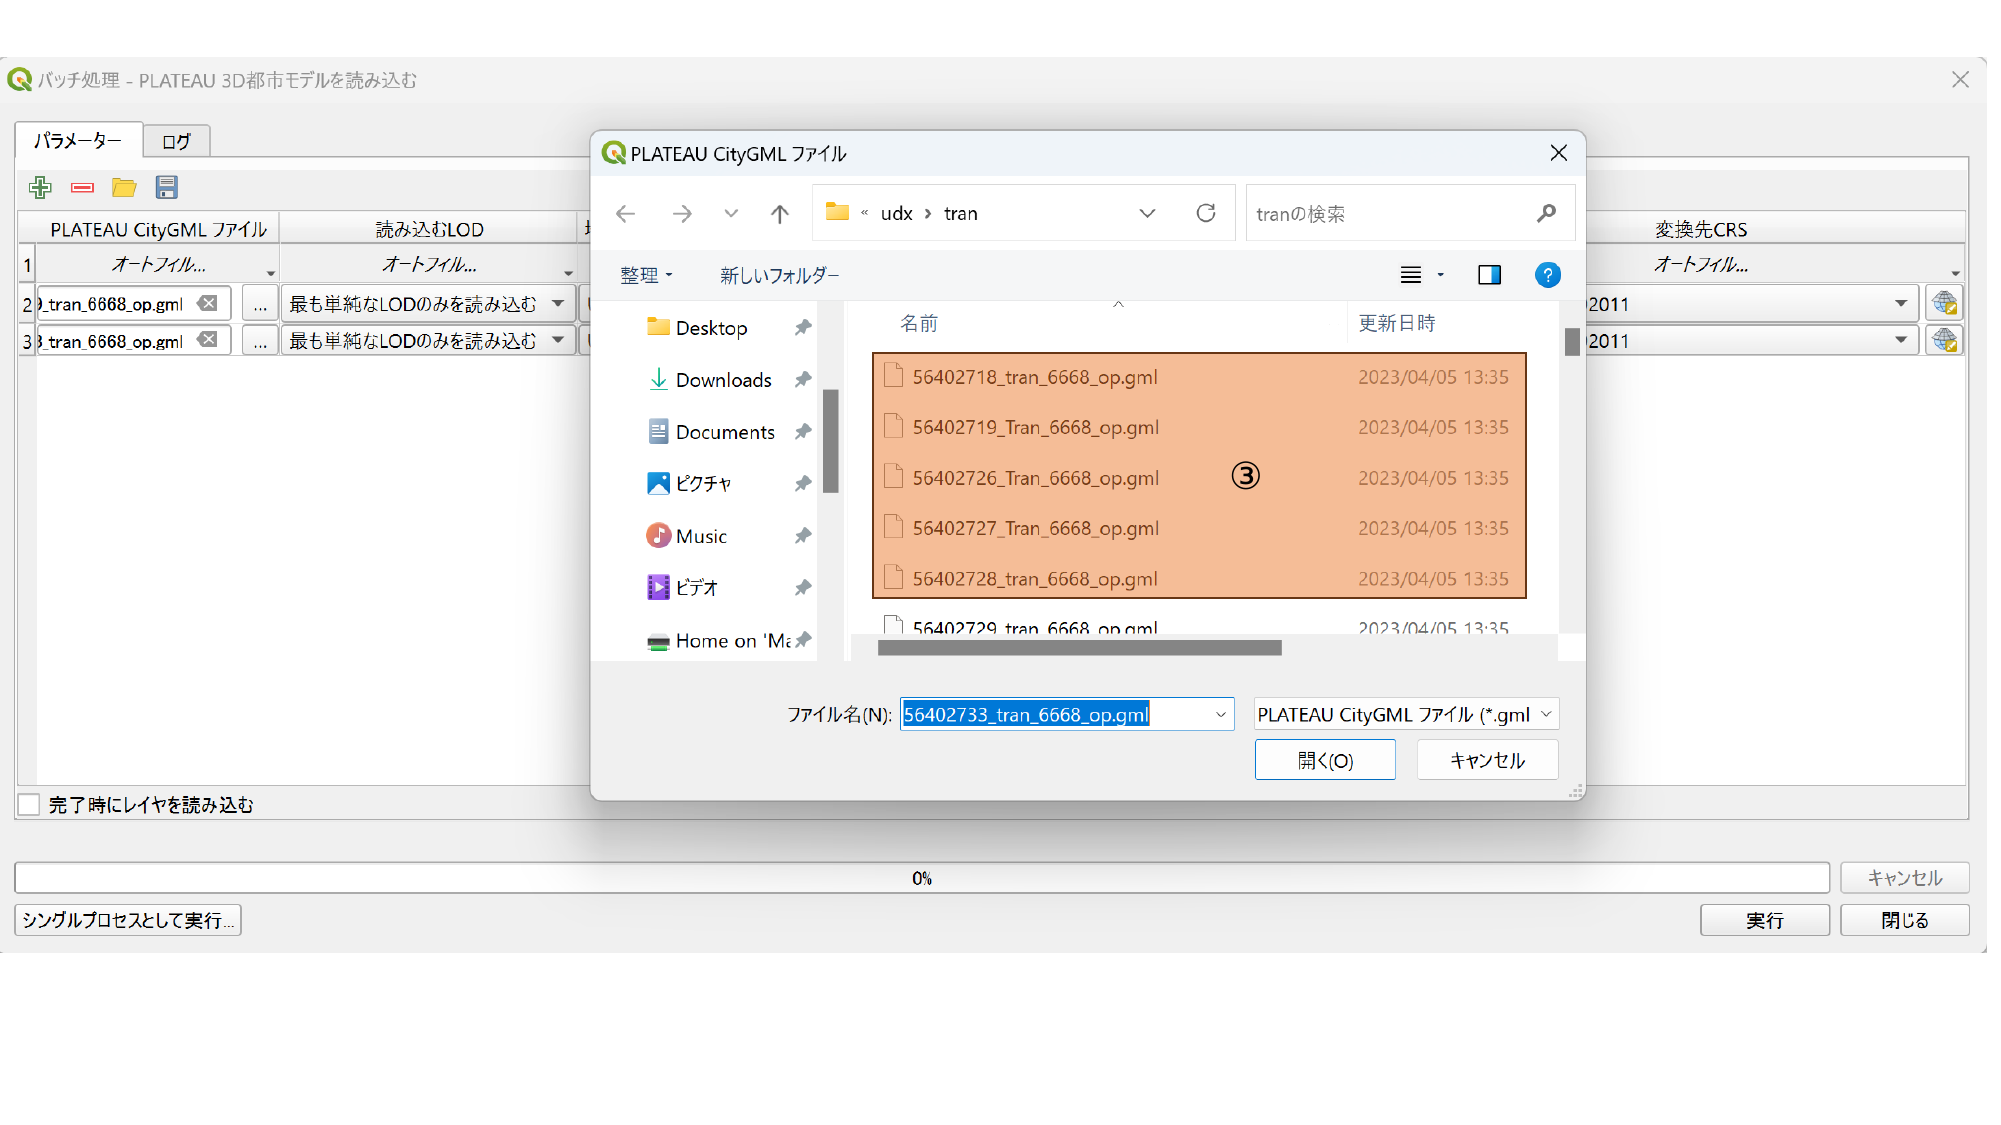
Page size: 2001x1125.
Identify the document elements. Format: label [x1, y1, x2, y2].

picture [0, 57, 1987, 953]
